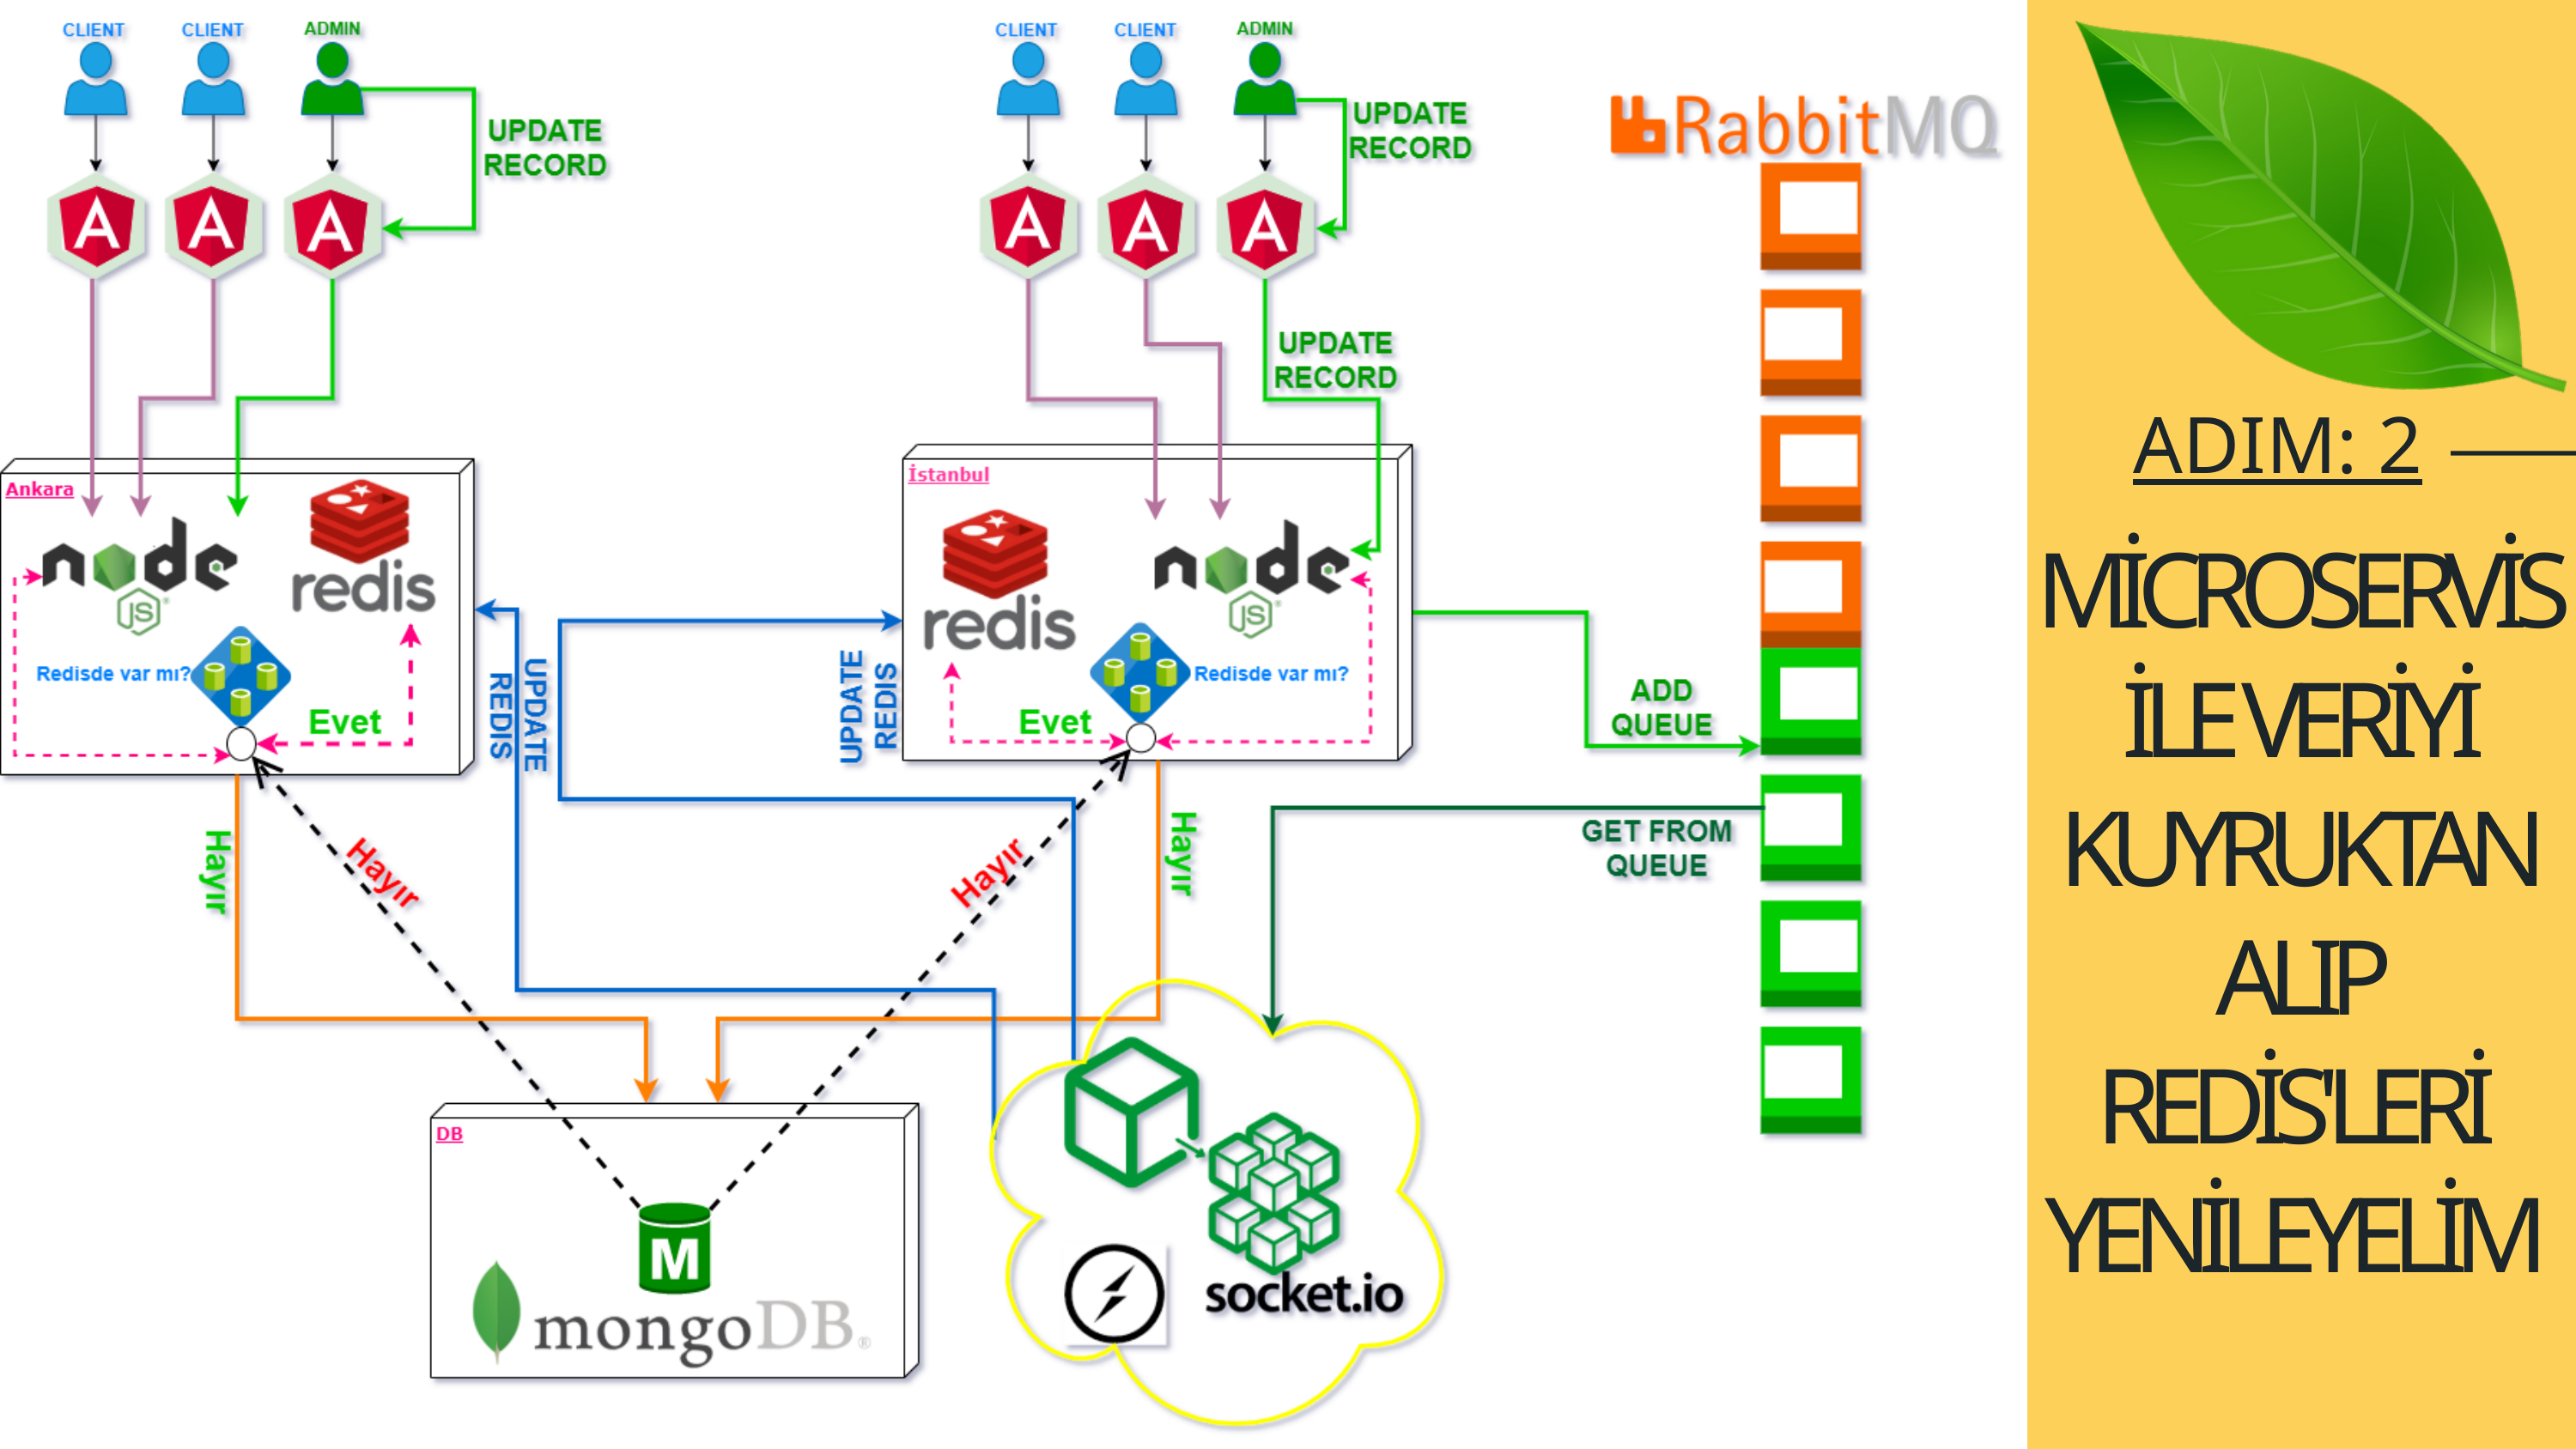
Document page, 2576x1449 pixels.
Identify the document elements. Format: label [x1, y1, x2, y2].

picture [0, 0, 2027, 1449]
picture [2067, 14, 2576, 400]
text_box [2031, 418, 2576, 1300]
